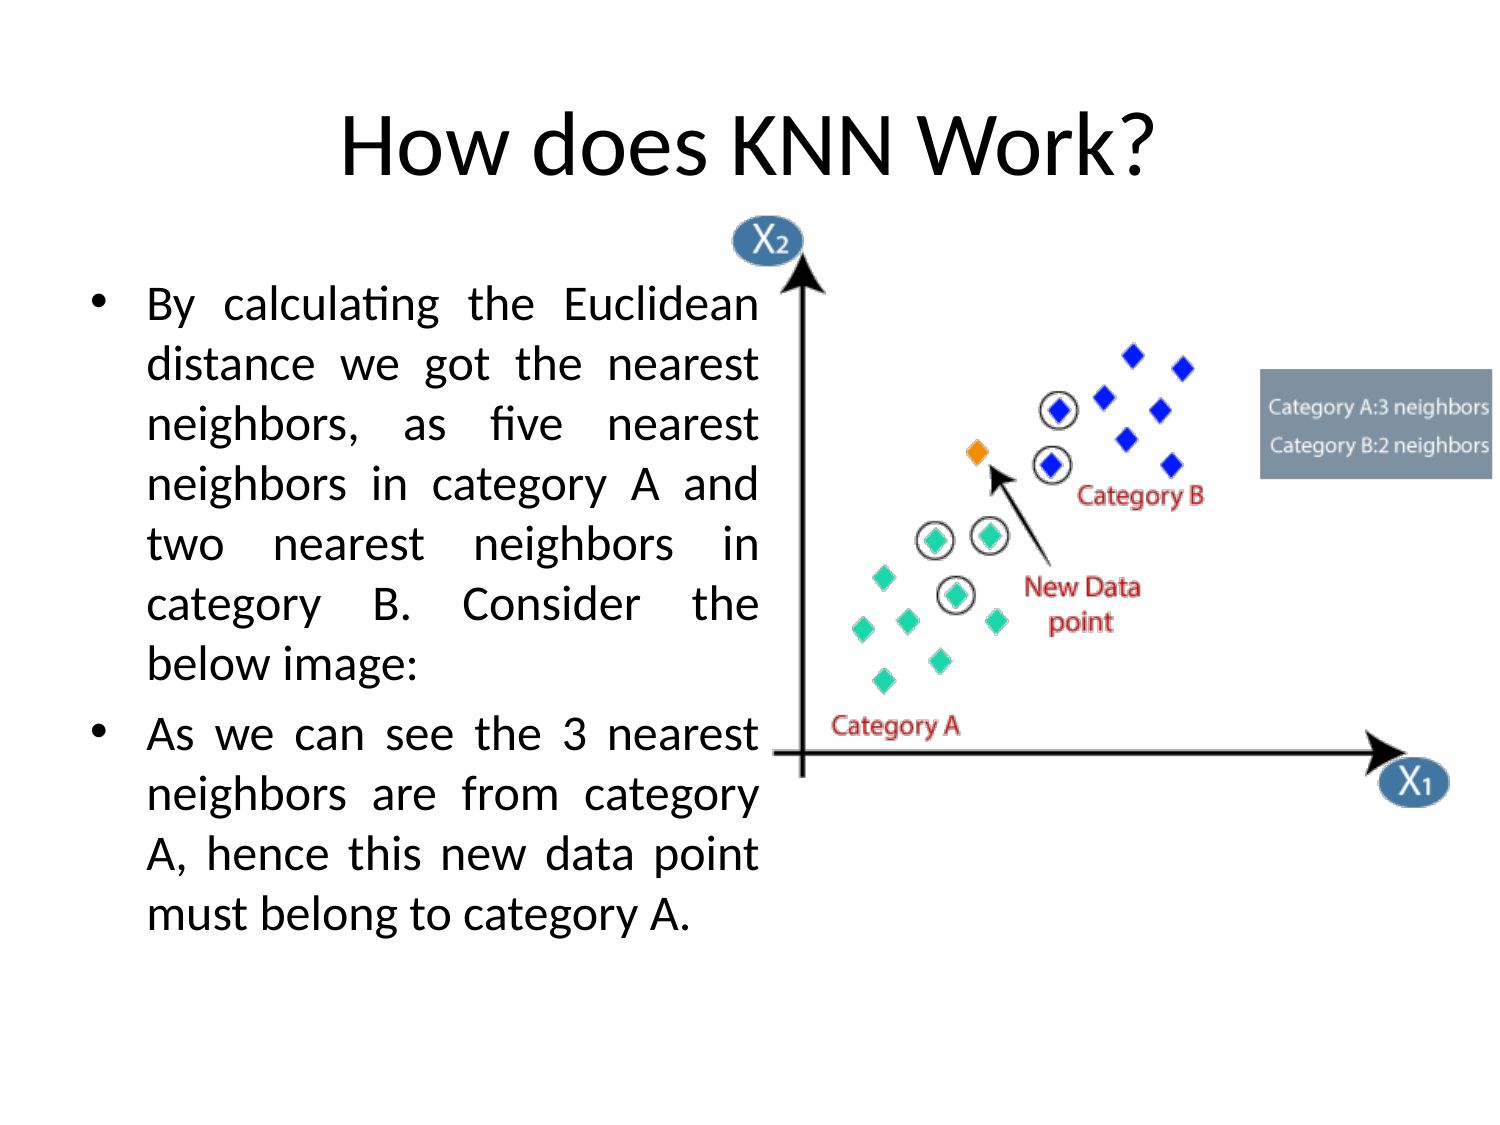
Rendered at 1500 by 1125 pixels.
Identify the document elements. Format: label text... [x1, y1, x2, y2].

picture [718, 199, 1500, 826]
title How does KNN Work? [75, 45, 1425, 233]
list By calculating the Euclidean distance we got the nearest neighbors, as five nearest neighbors in category A and two nearest neighbors in category B. Consider the below image: As we can see the 3 nearest neighbors are from category A, hence this new data point must belong to category A. [75, 262, 775, 1005]
